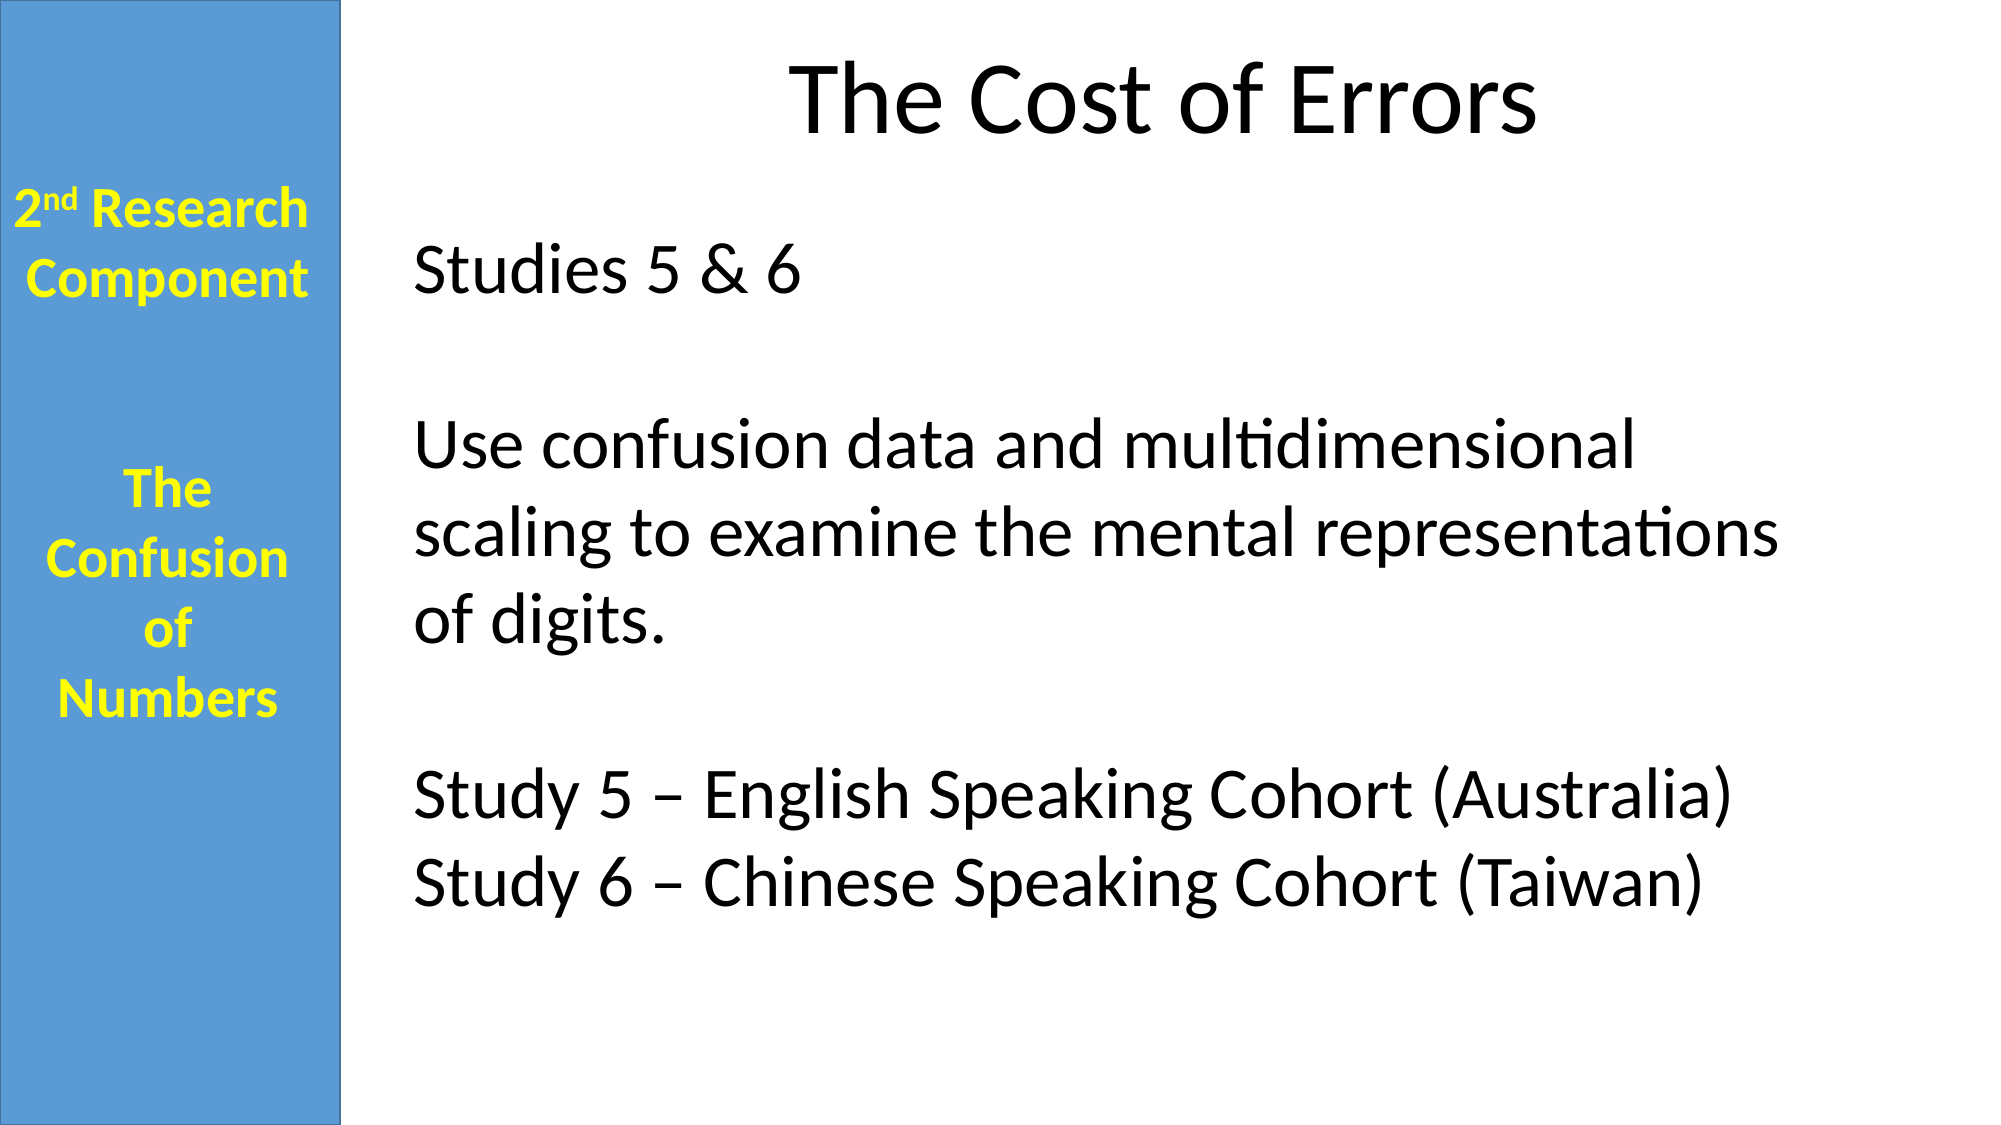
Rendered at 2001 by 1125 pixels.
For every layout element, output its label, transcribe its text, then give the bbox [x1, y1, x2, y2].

text_box Studies 5 & 6 Use confusion data and multidimensional scaling to examine the mental representations of digits. Study 5 – English Speaking Cohort (Australia) Study 6 – Chinese Speaking Cohort (Taiwan) [398, 213, 1863, 929]
text_box 2nd Research Component The Confusion of Numbers [0, 22, 339, 737]
text_box The Cost of Errors [773, 22, 1555, 162]
text_box [0, 0, 341, 1125]
